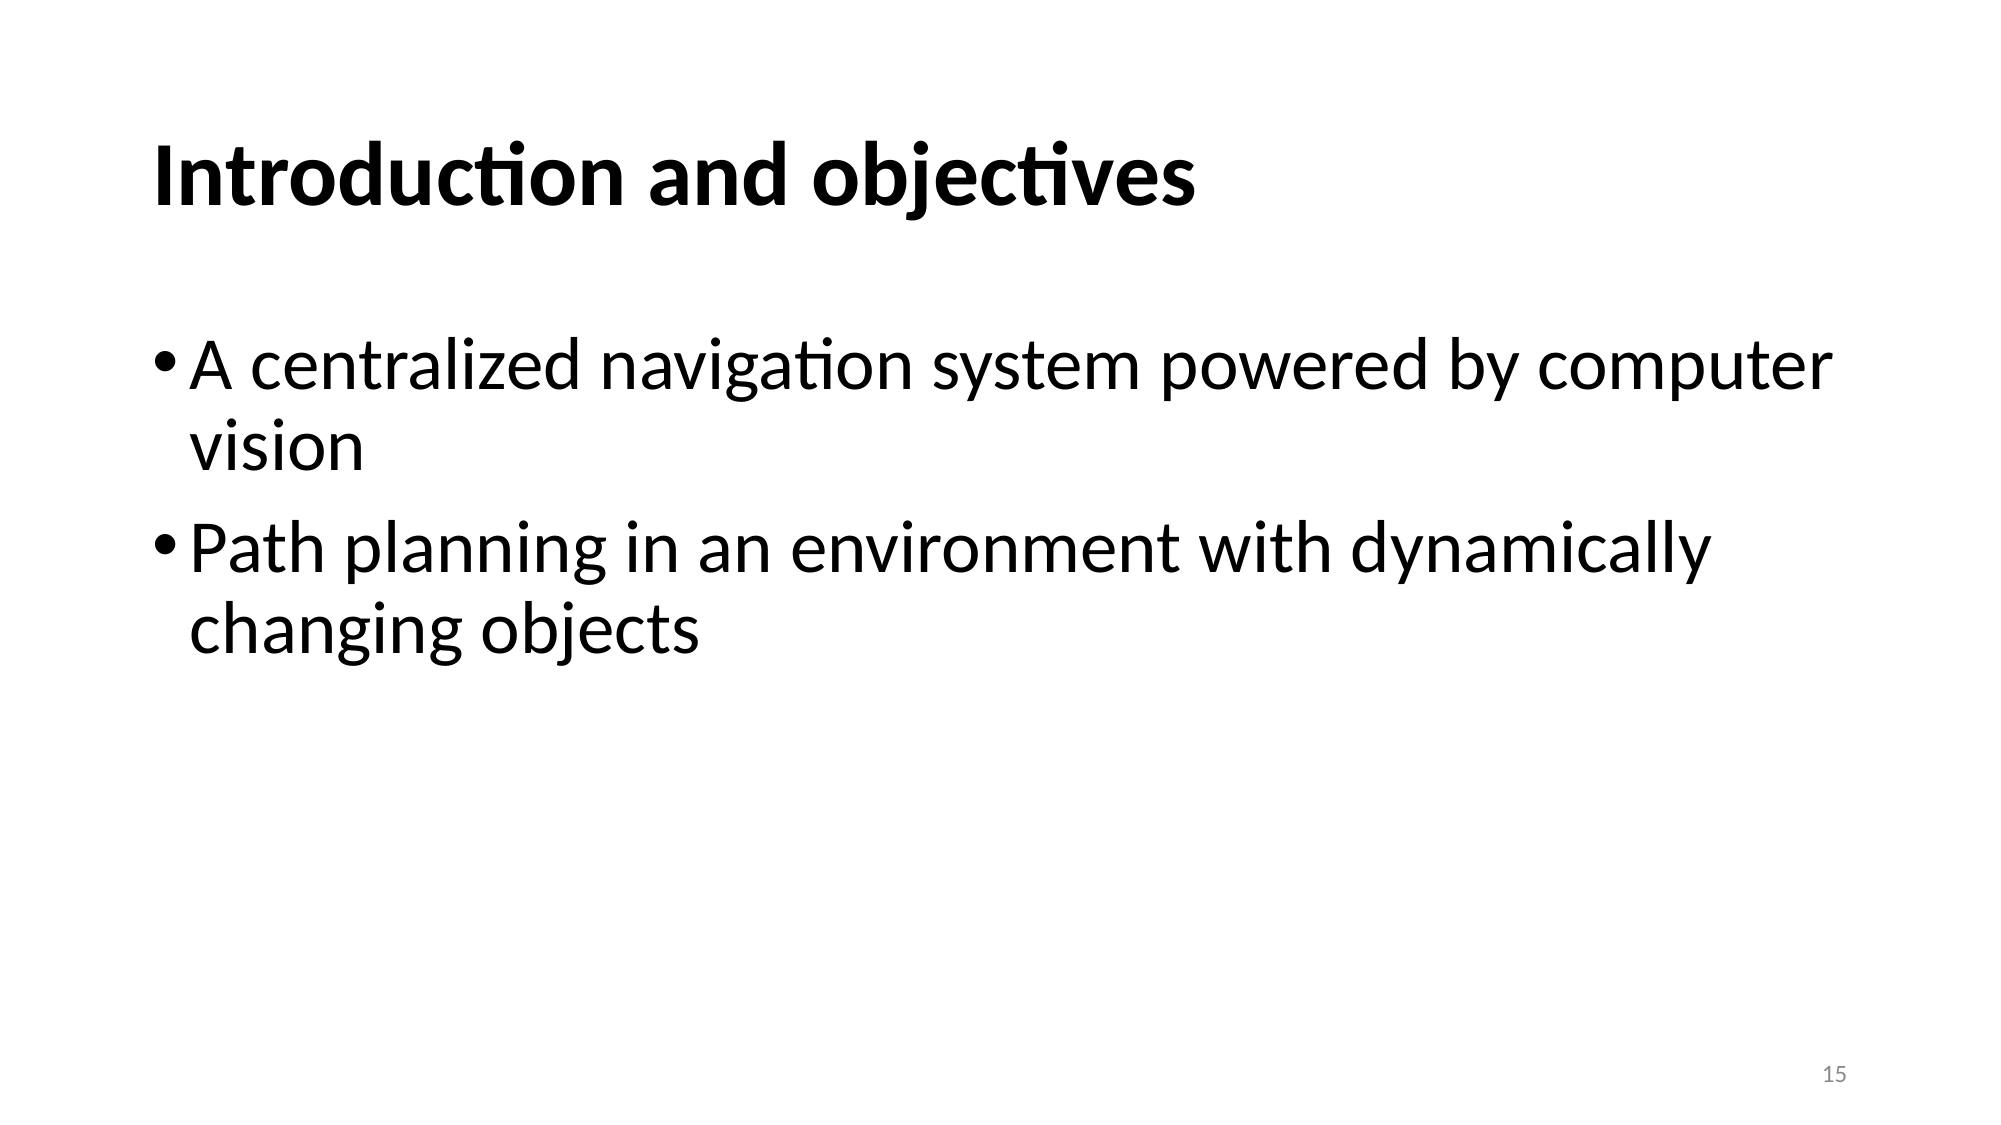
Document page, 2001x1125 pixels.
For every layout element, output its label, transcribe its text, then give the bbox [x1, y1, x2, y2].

slide_number 15 [1412, 1042, 1863, 1103]
title Introduction and objectives [137, 67, 1863, 285]
list A centralized navigation system powered by computer vision Path planning in an environment with dynamically changing objects [137, 317, 1863, 506]
